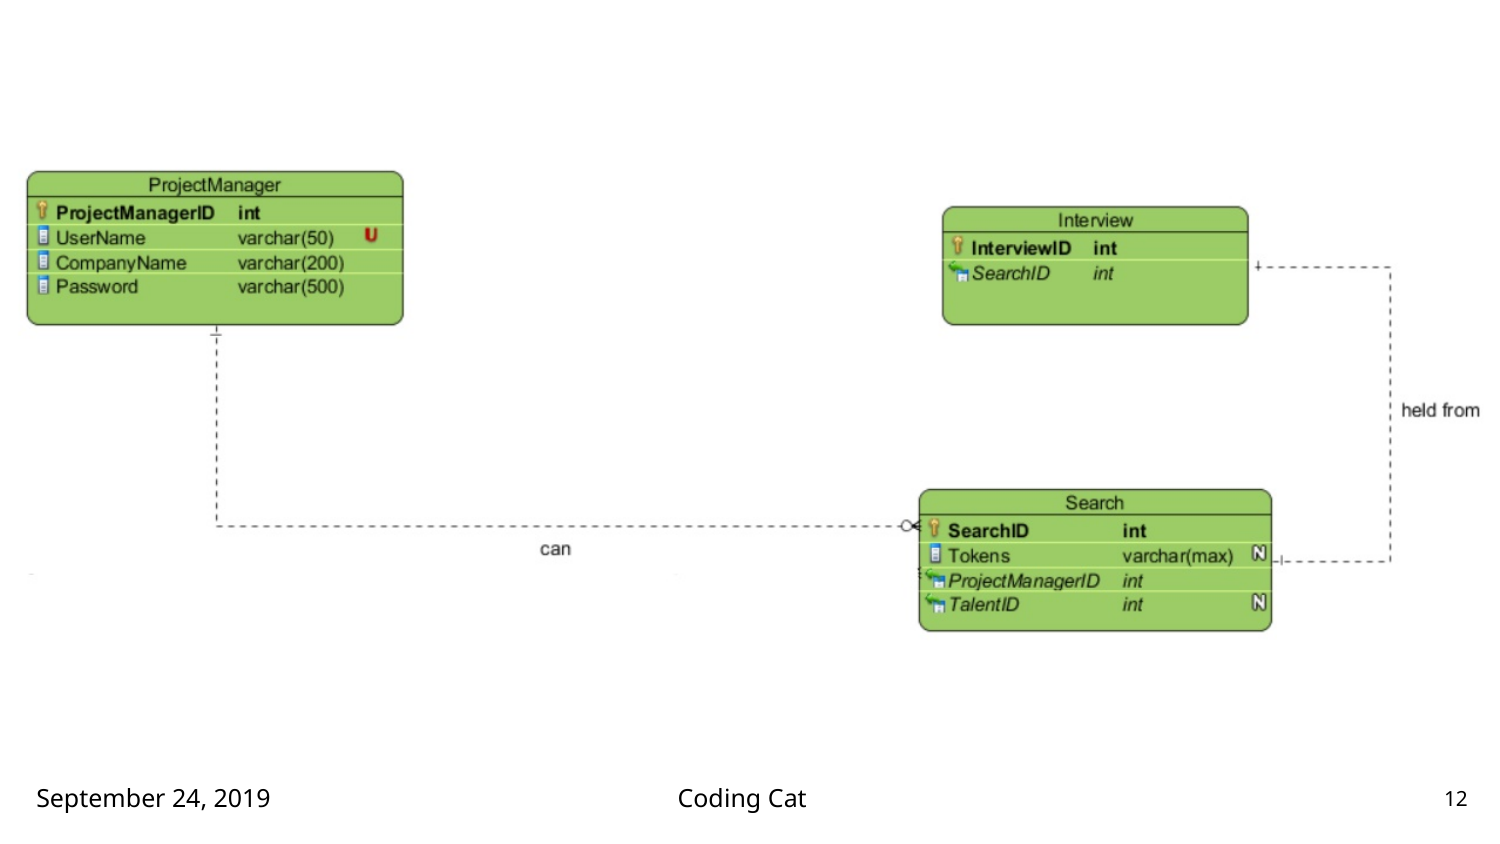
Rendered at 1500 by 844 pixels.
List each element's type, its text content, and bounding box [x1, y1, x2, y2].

picture [0, 150, 1500, 642]
text_box September 24, 2019 [20, 767, 287, 833]
slide_number 12 [1392, 767, 1483, 833]
text_box Coding Cat [609, 767, 876, 833]
